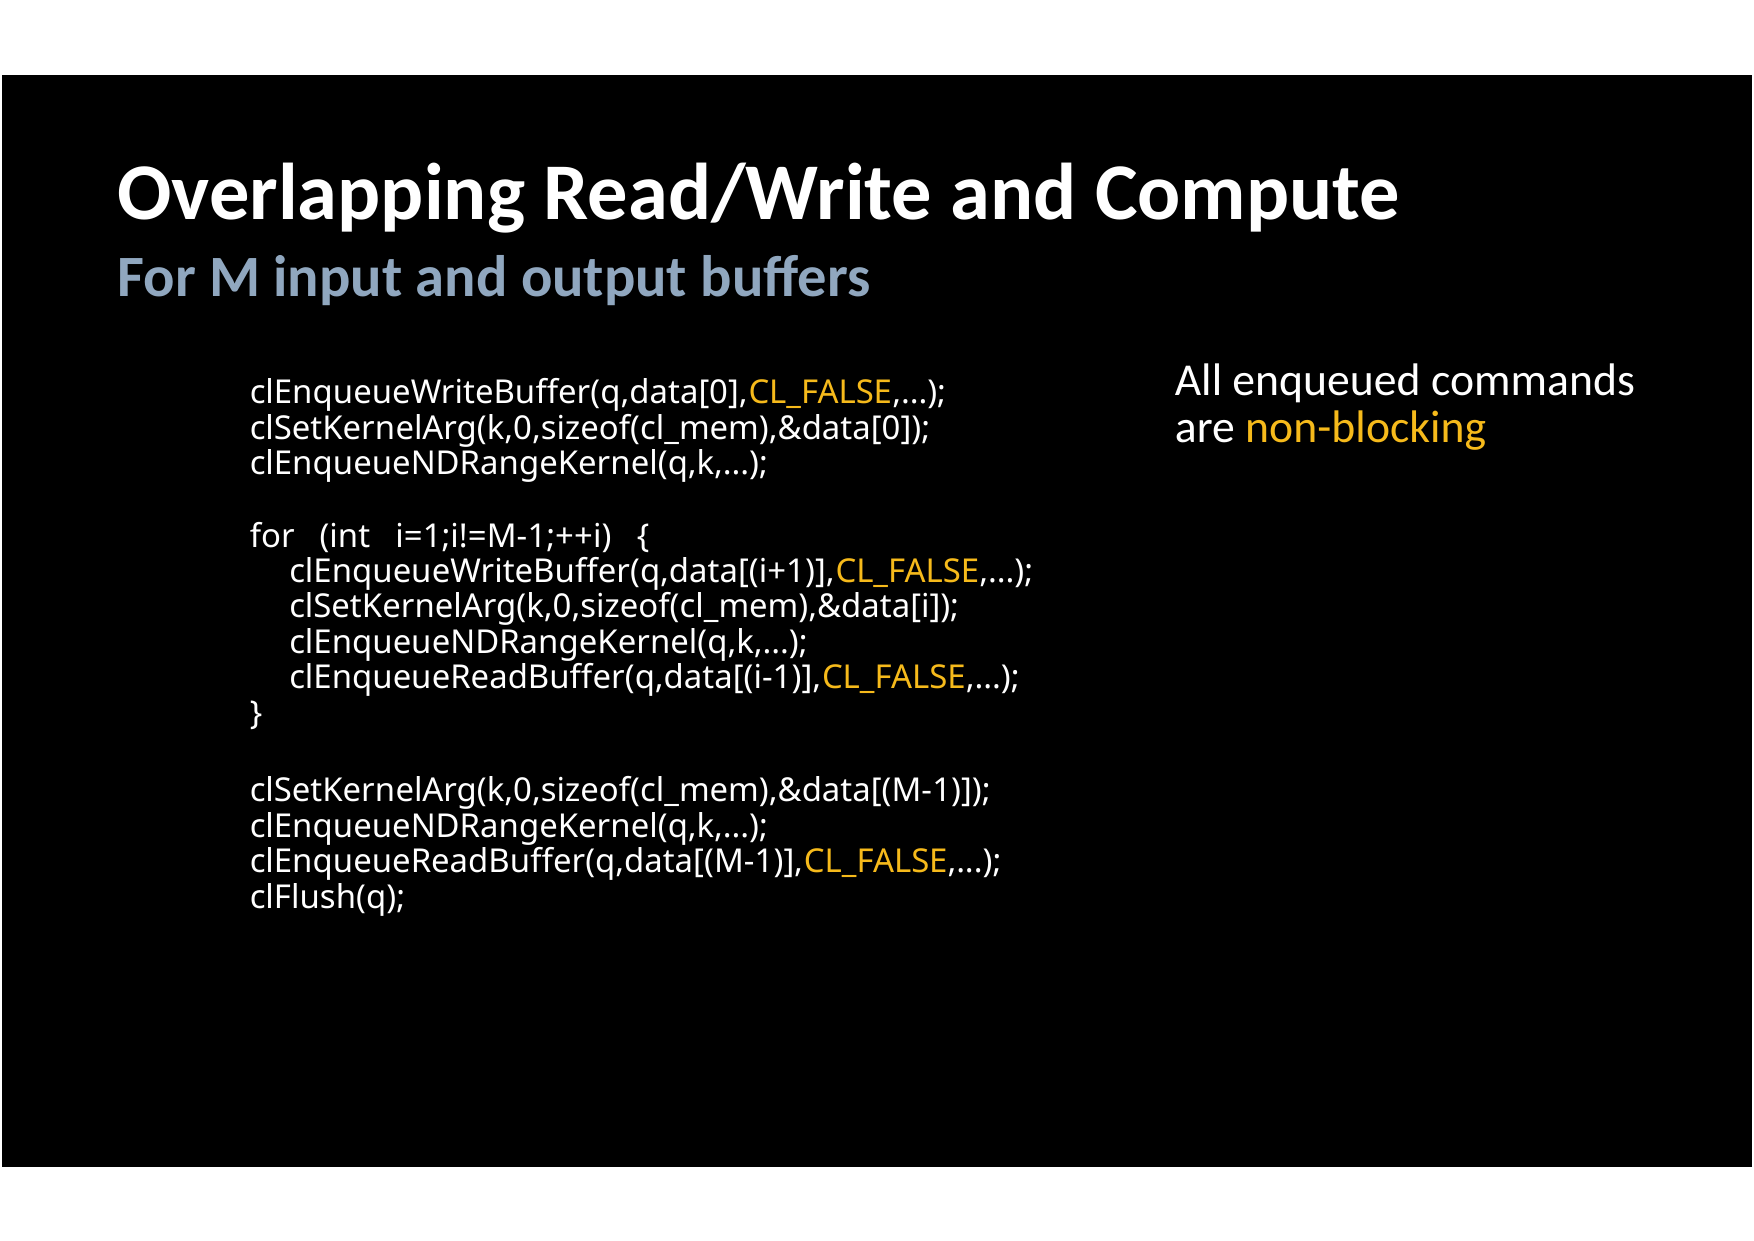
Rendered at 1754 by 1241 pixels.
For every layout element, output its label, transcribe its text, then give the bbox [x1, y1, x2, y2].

text_box clEnqueueWriteBuffer(q,data[0],CL_FALSE,...); clSetKernelArg(k,0,sizeof(cl_mem),&data[0]); clEnqueueNDRangeKernel(q,k,...); for (int i=1;i!=M-1;++i) { clEnqueueWriteBuffer(q,data[(i+1)],CL_FALSE,...); clSetKernelArg(k,0,sizeof(cl_mem),&data[i]); clEnqueueNDRangeKernel(q,k,...); clEnqueueReadBuffer(q,data[(i-1)],CL_FALSE,...); } clSetKernelArg(k,0,sizeof(cl_mem),&data[(M-1)]); clEnqueueNDRangeKernel(q,k,...); clEnqueueReadBuffer(q,data[(M-1)],CL_FALSE,...); clFlush(q); [250, 372, 1033, 923]
text_box Overlapping Read/Write and Compute For M input and output buffers [117, 149, 1401, 316]
text_box [0, 73, 1754, 1169]
text_box All enqueued commands are non-blocking [1174, 356, 1636, 460]
